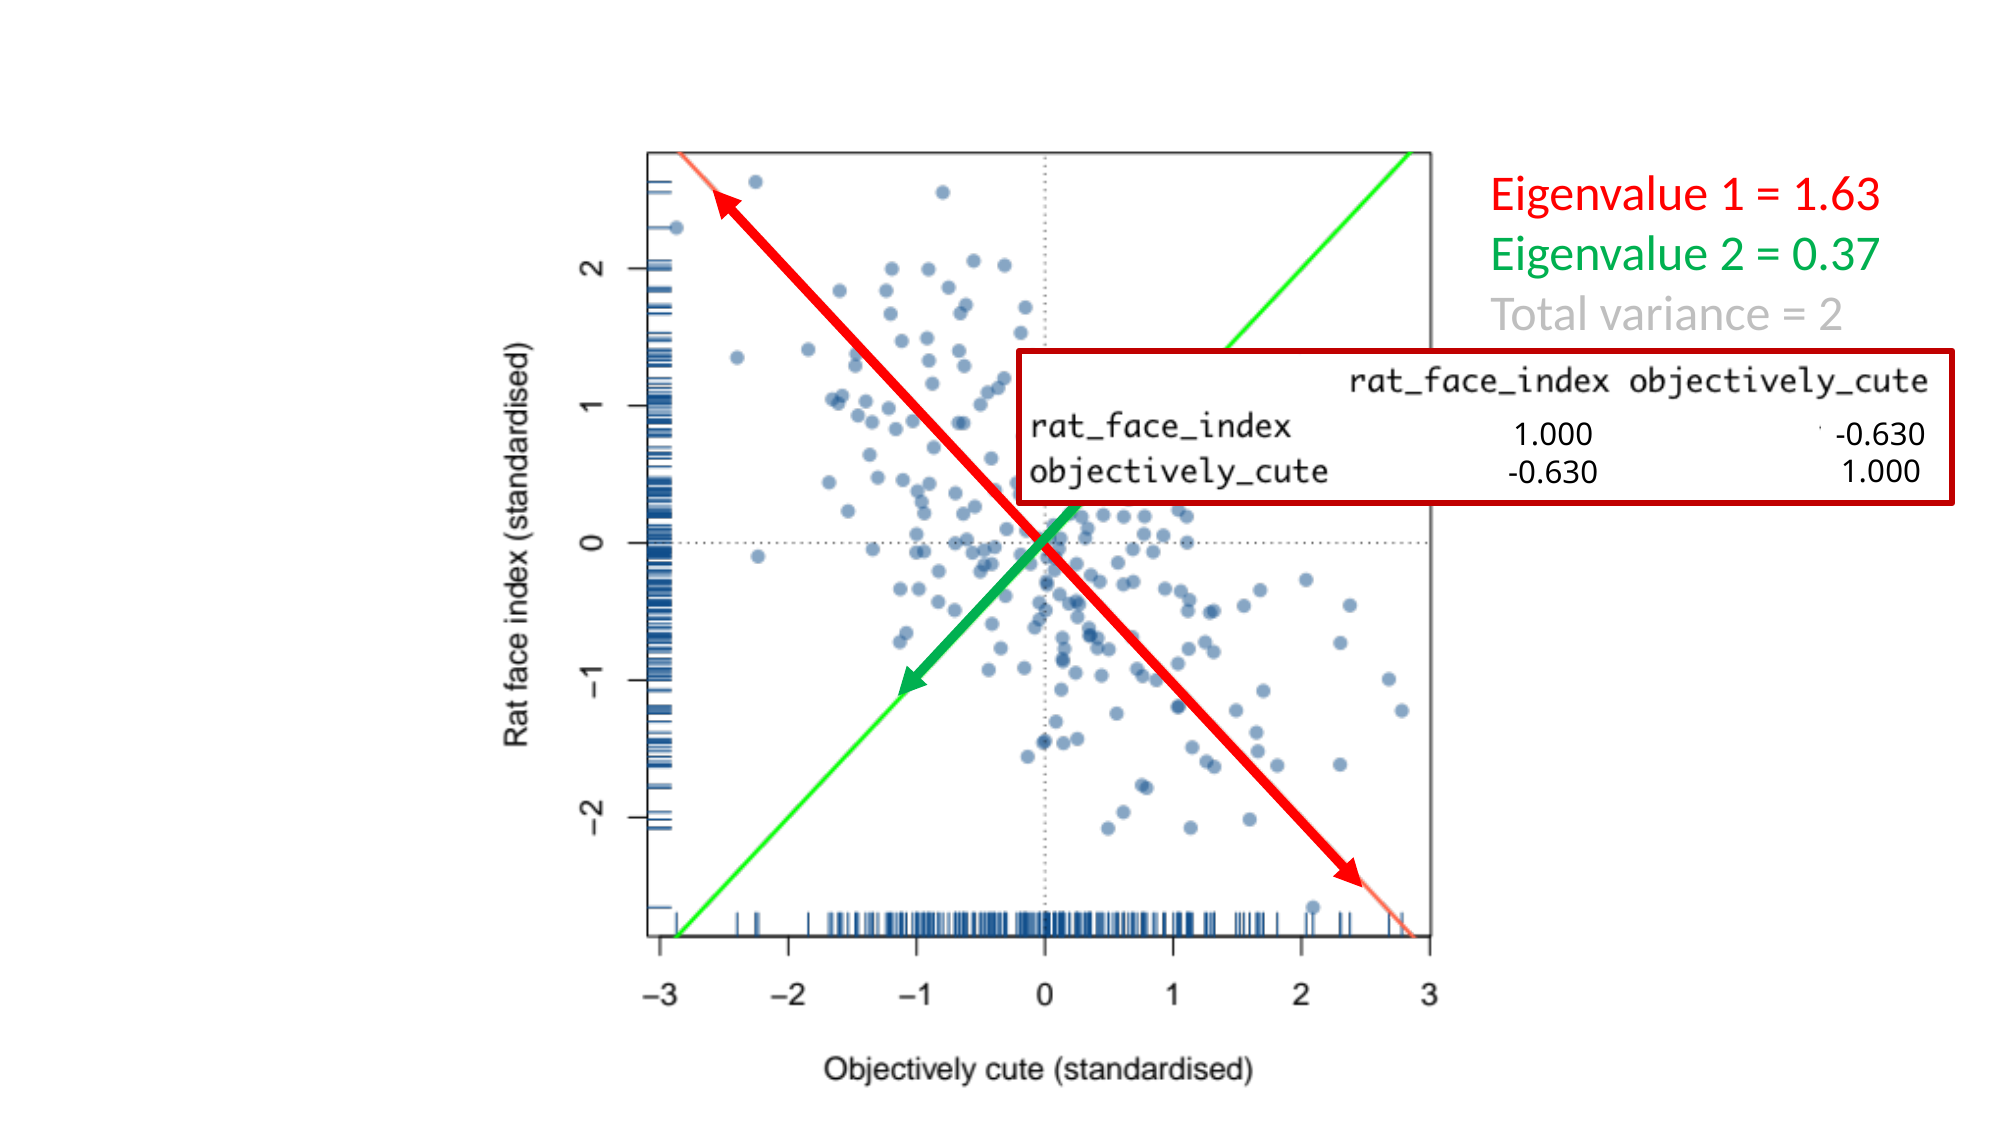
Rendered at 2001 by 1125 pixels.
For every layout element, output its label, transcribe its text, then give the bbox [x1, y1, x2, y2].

text_box Eigenvalue 1 = 1.63 Eigenvalue 2 = 0.37 Total variance = 2 [1563, 153, 1939, 348]
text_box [712, 189, 1363, 888]
picture [437, 122, 1950, 1125]
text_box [897, 385, 1188, 696]
